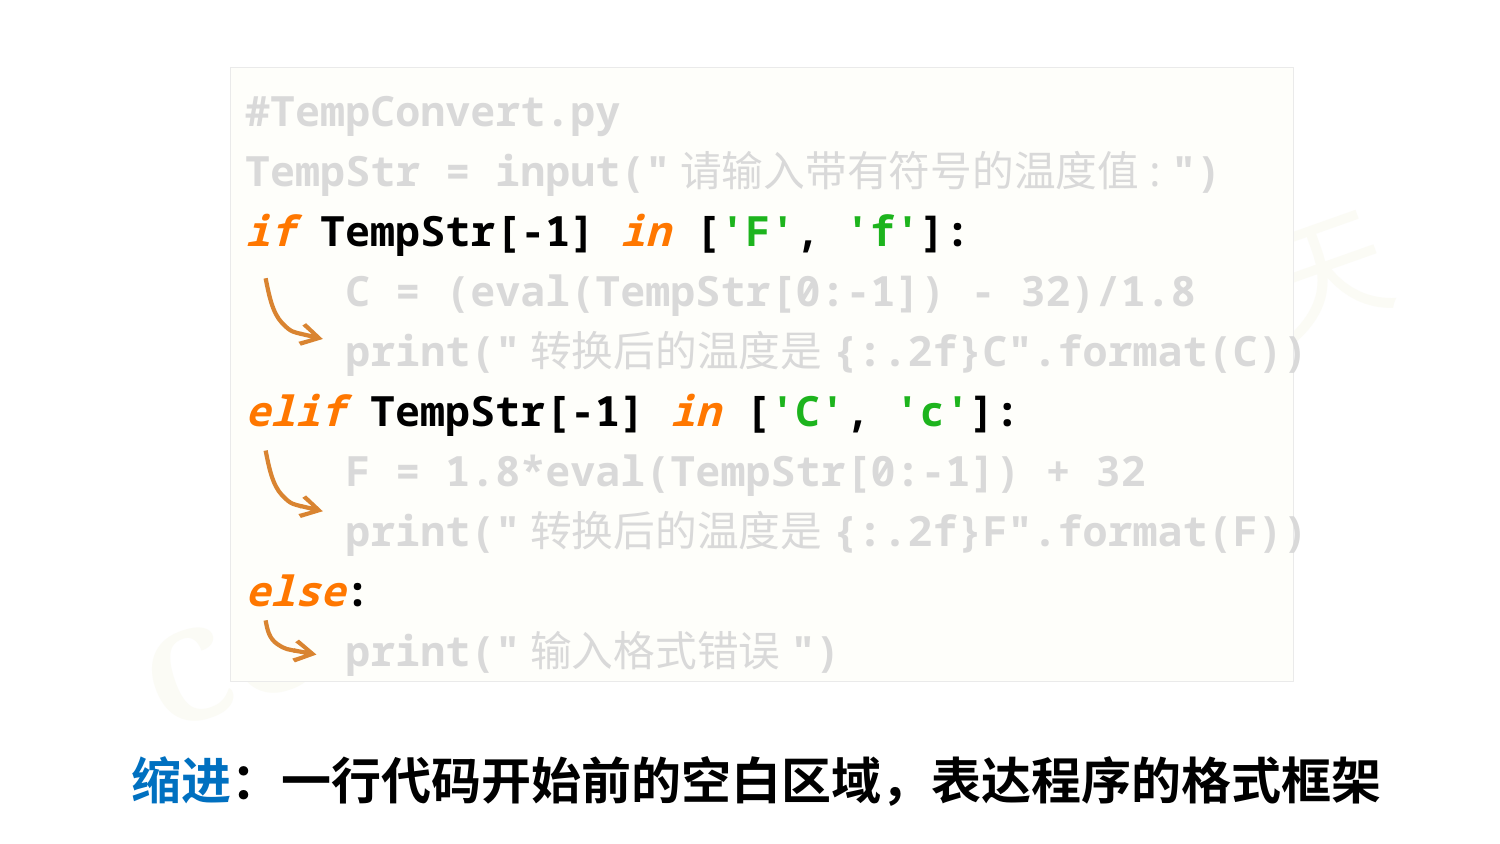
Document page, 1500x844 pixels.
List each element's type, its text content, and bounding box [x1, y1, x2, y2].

text_box #TempConvert.py TempStr = input("请输入带有符号的温度值: ") if TempStr[-1] in ['F', 'f']: C = (eval(TempStr[0:-1]) - 32)/1.8 print("转换后的温度是{:.2f}C".format(C)) elif TempStr[-1] in ['C', 'c']: F = 1.8*eval(TempStr[0:-1]) + 32 print("转换后的温度是{:.2f}F".format(F)) else: print("输入格式错误") [230, 67, 1294, 681]
text_box 缩进：一行代码开始前的空白区域，表达程序的格式框架 [88, 681, 1424, 817]
text_box [265, 278, 323, 345]
text_box [265, 620, 317, 662]
text_box [265, 450, 323, 518]
